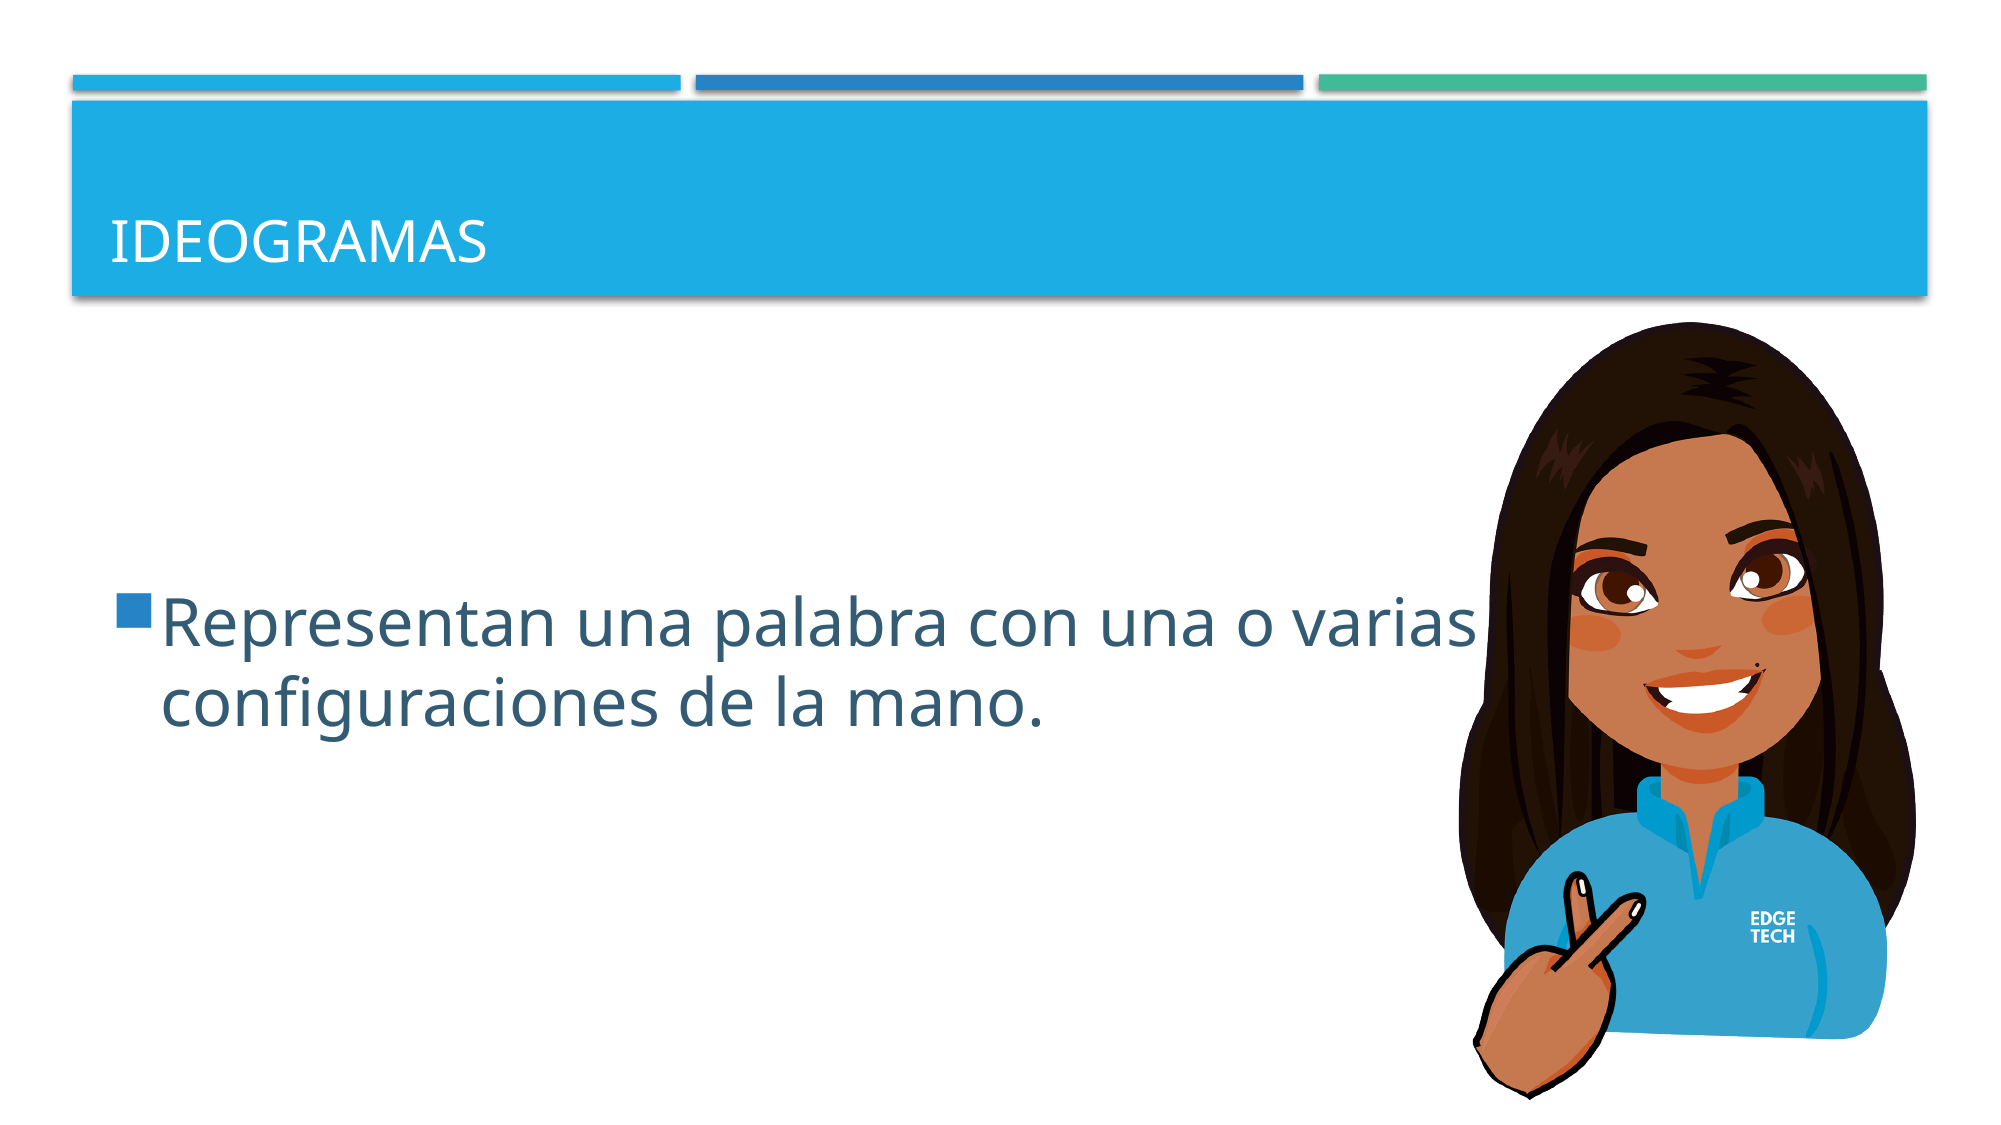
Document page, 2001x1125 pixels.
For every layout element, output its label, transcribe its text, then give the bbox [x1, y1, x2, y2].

title Ideogramas [95, 115, 1905, 282]
picture [1327, 217, 2000, 1101]
list Representan una palabra con una o varias configuraciones de la mano. [95, 357, 1322, 962]
